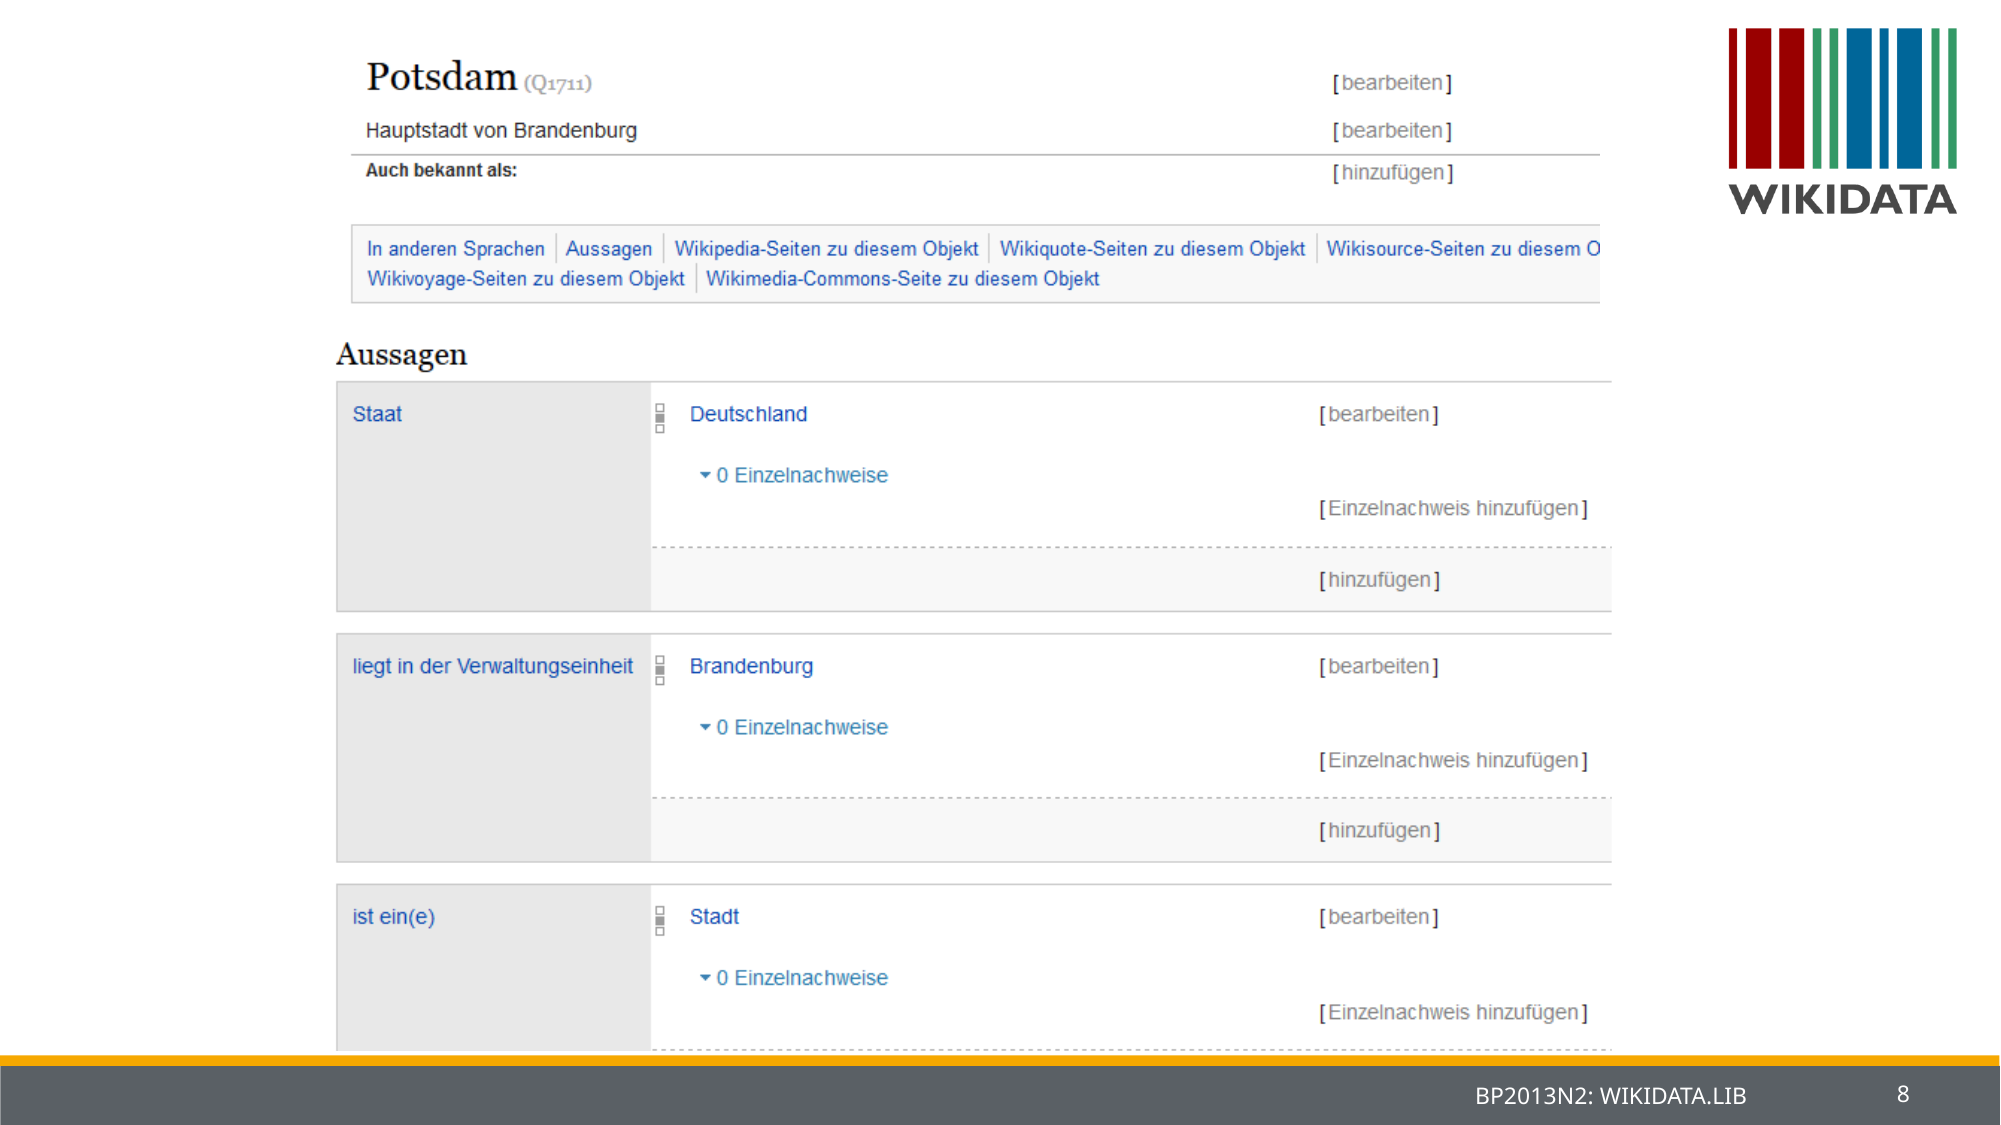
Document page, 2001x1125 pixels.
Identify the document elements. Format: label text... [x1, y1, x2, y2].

picture [322, 0, 1613, 1051]
footer BP2013N2: WIKIDATA.LIB [238, 1065, 1763, 1125]
picture [1694, 15, 1991, 226]
slide_number 8 [1768, 1065, 1926, 1125]
